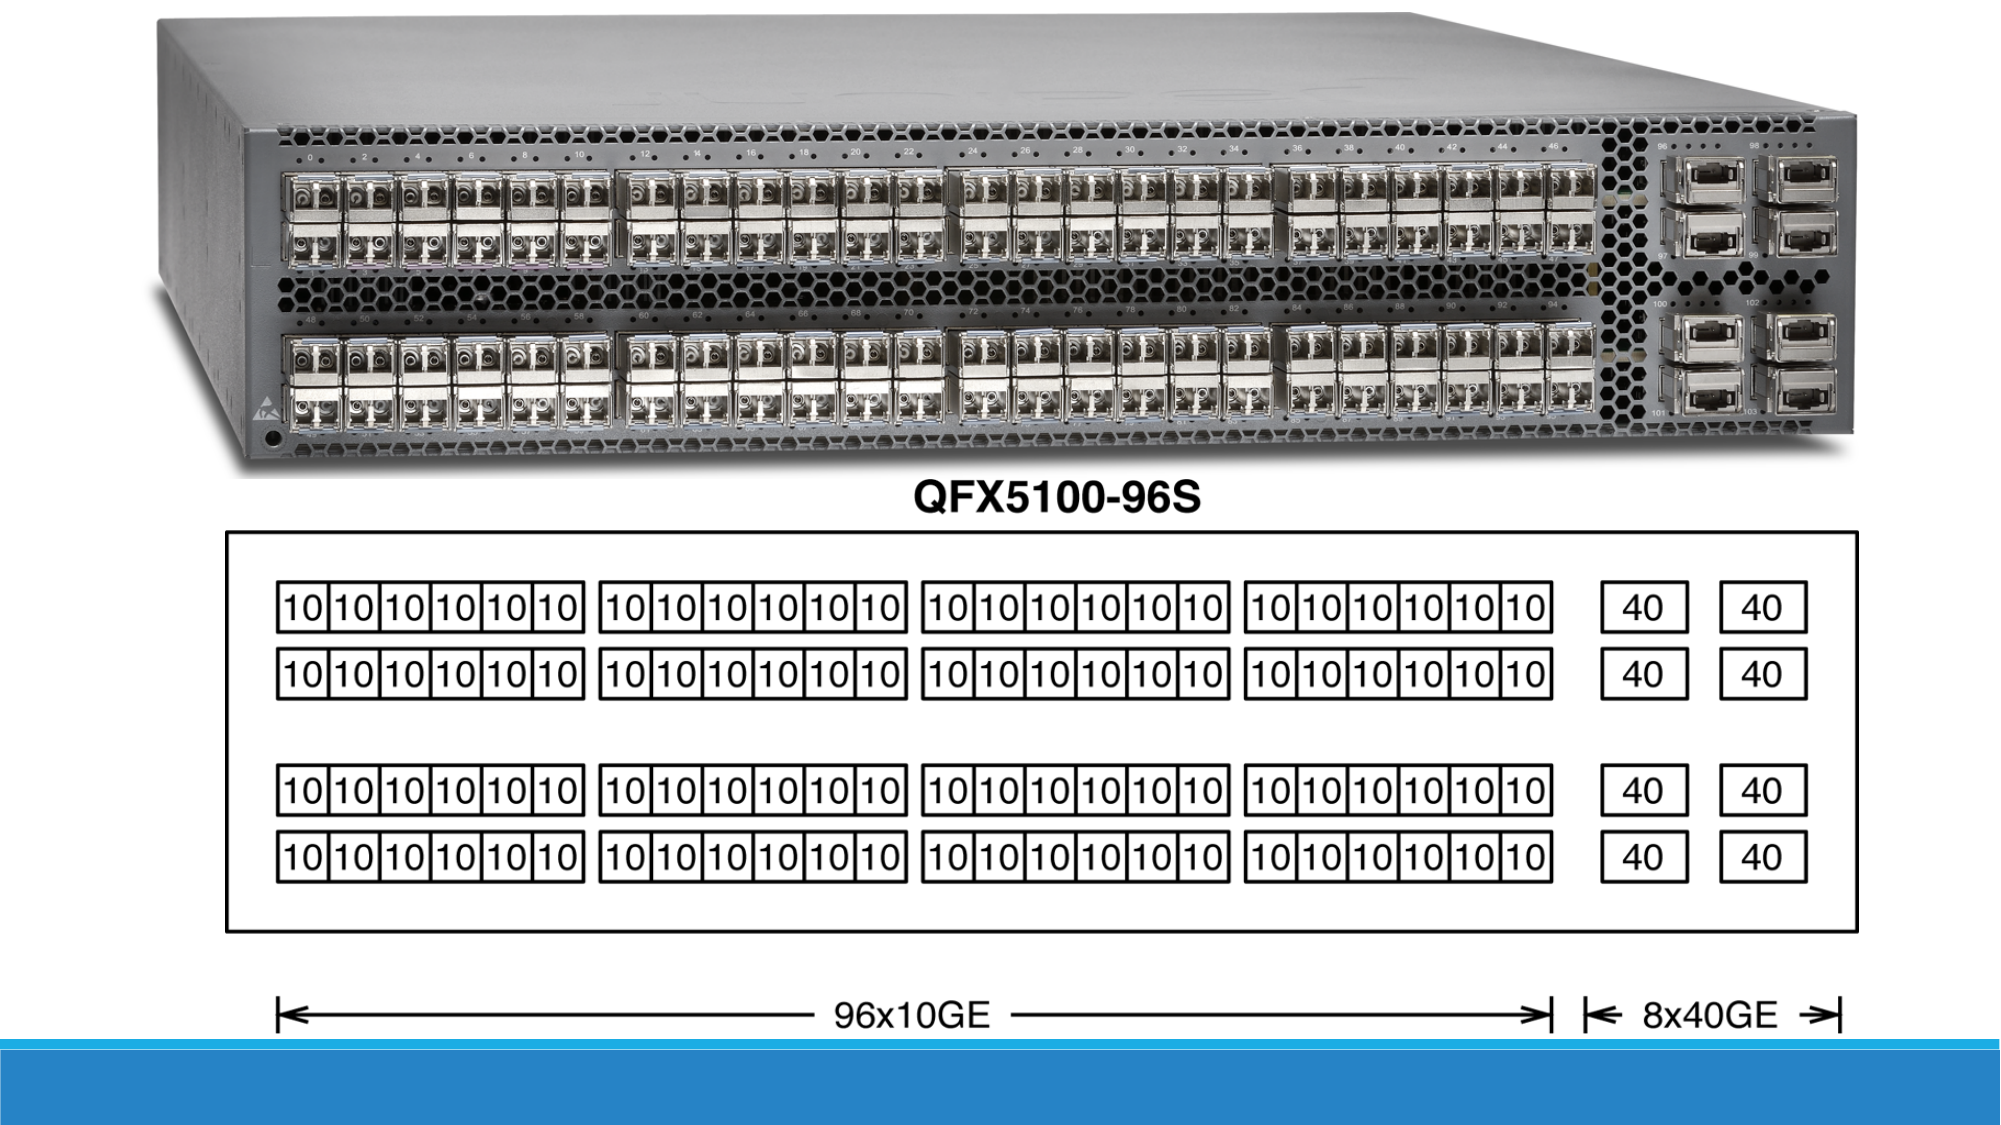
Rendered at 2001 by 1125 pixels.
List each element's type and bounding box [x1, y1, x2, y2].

picture [141, 11, 1859, 1034]
